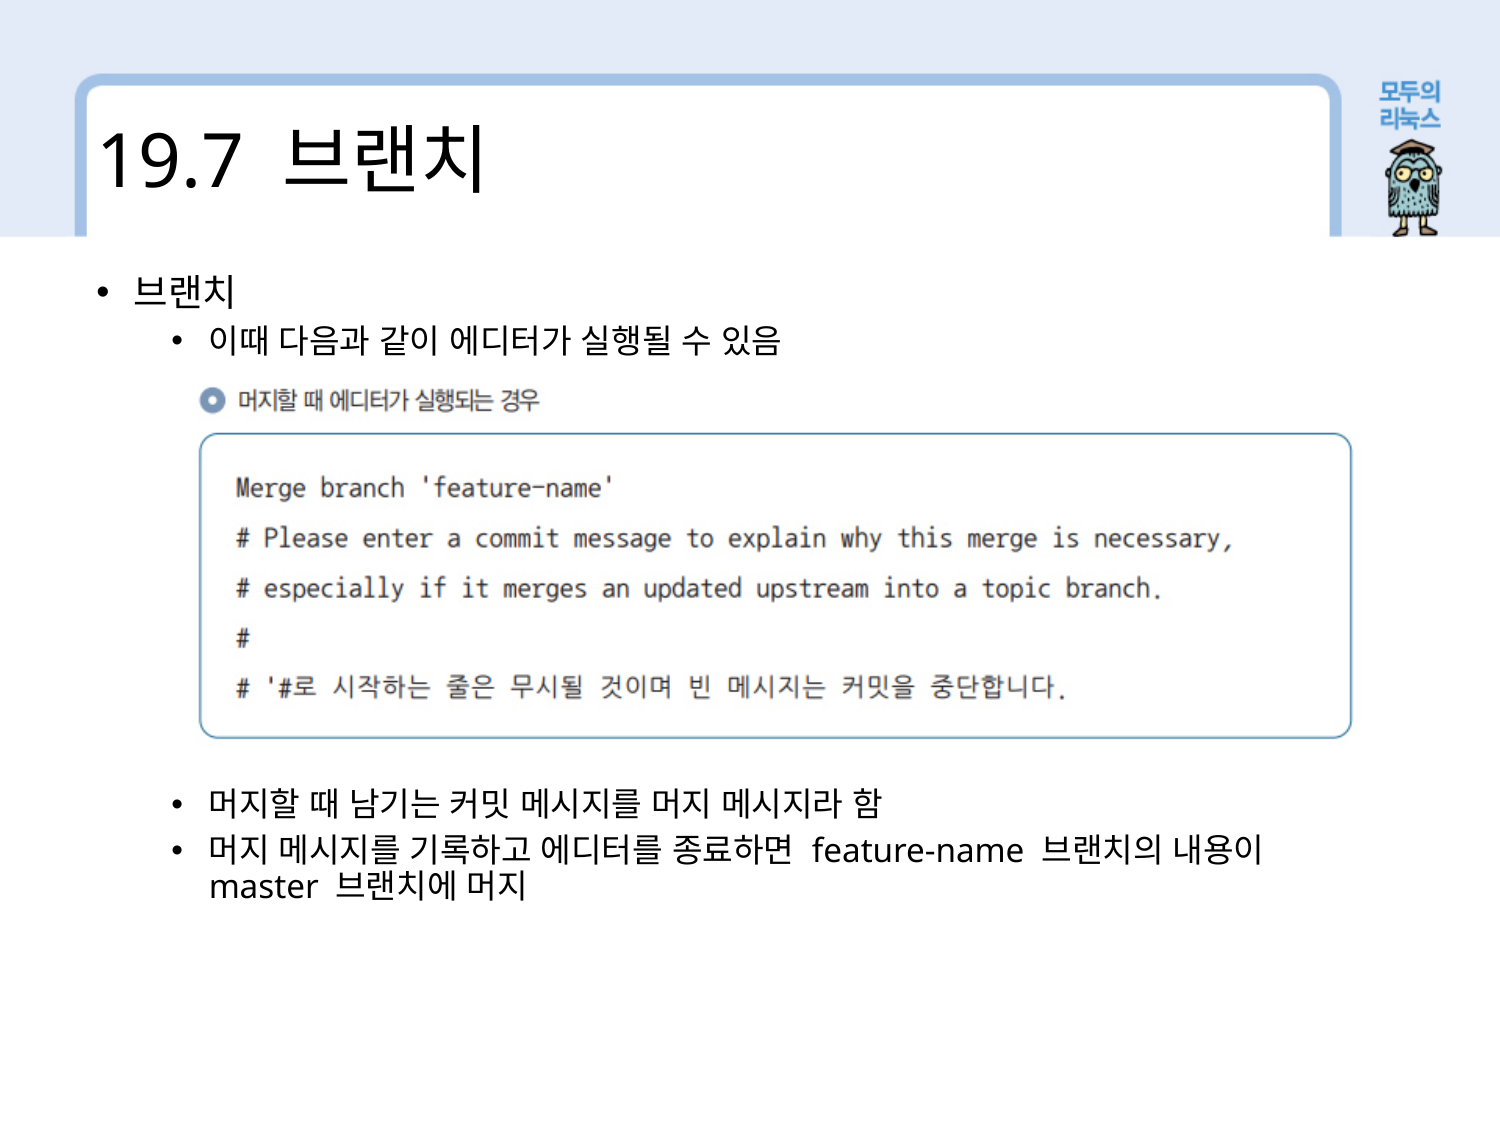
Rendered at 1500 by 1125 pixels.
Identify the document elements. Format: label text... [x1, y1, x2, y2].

text_box 19.7 브랜치 [81, 115, 1335, 221]
picture [0, 0, 1500, 1125]
text_box 브랜치 이때 다음과 같이 에디터가 실행될 수 있음 머지할 때 남기는 커밋 메시지를 머지 메시지라 함 머지 메시지를 기록하고 에디터를 종료하면 feature-name 브랜치의 내용이 master 브랜치에 머지 [81, 266, 1306, 1024]
